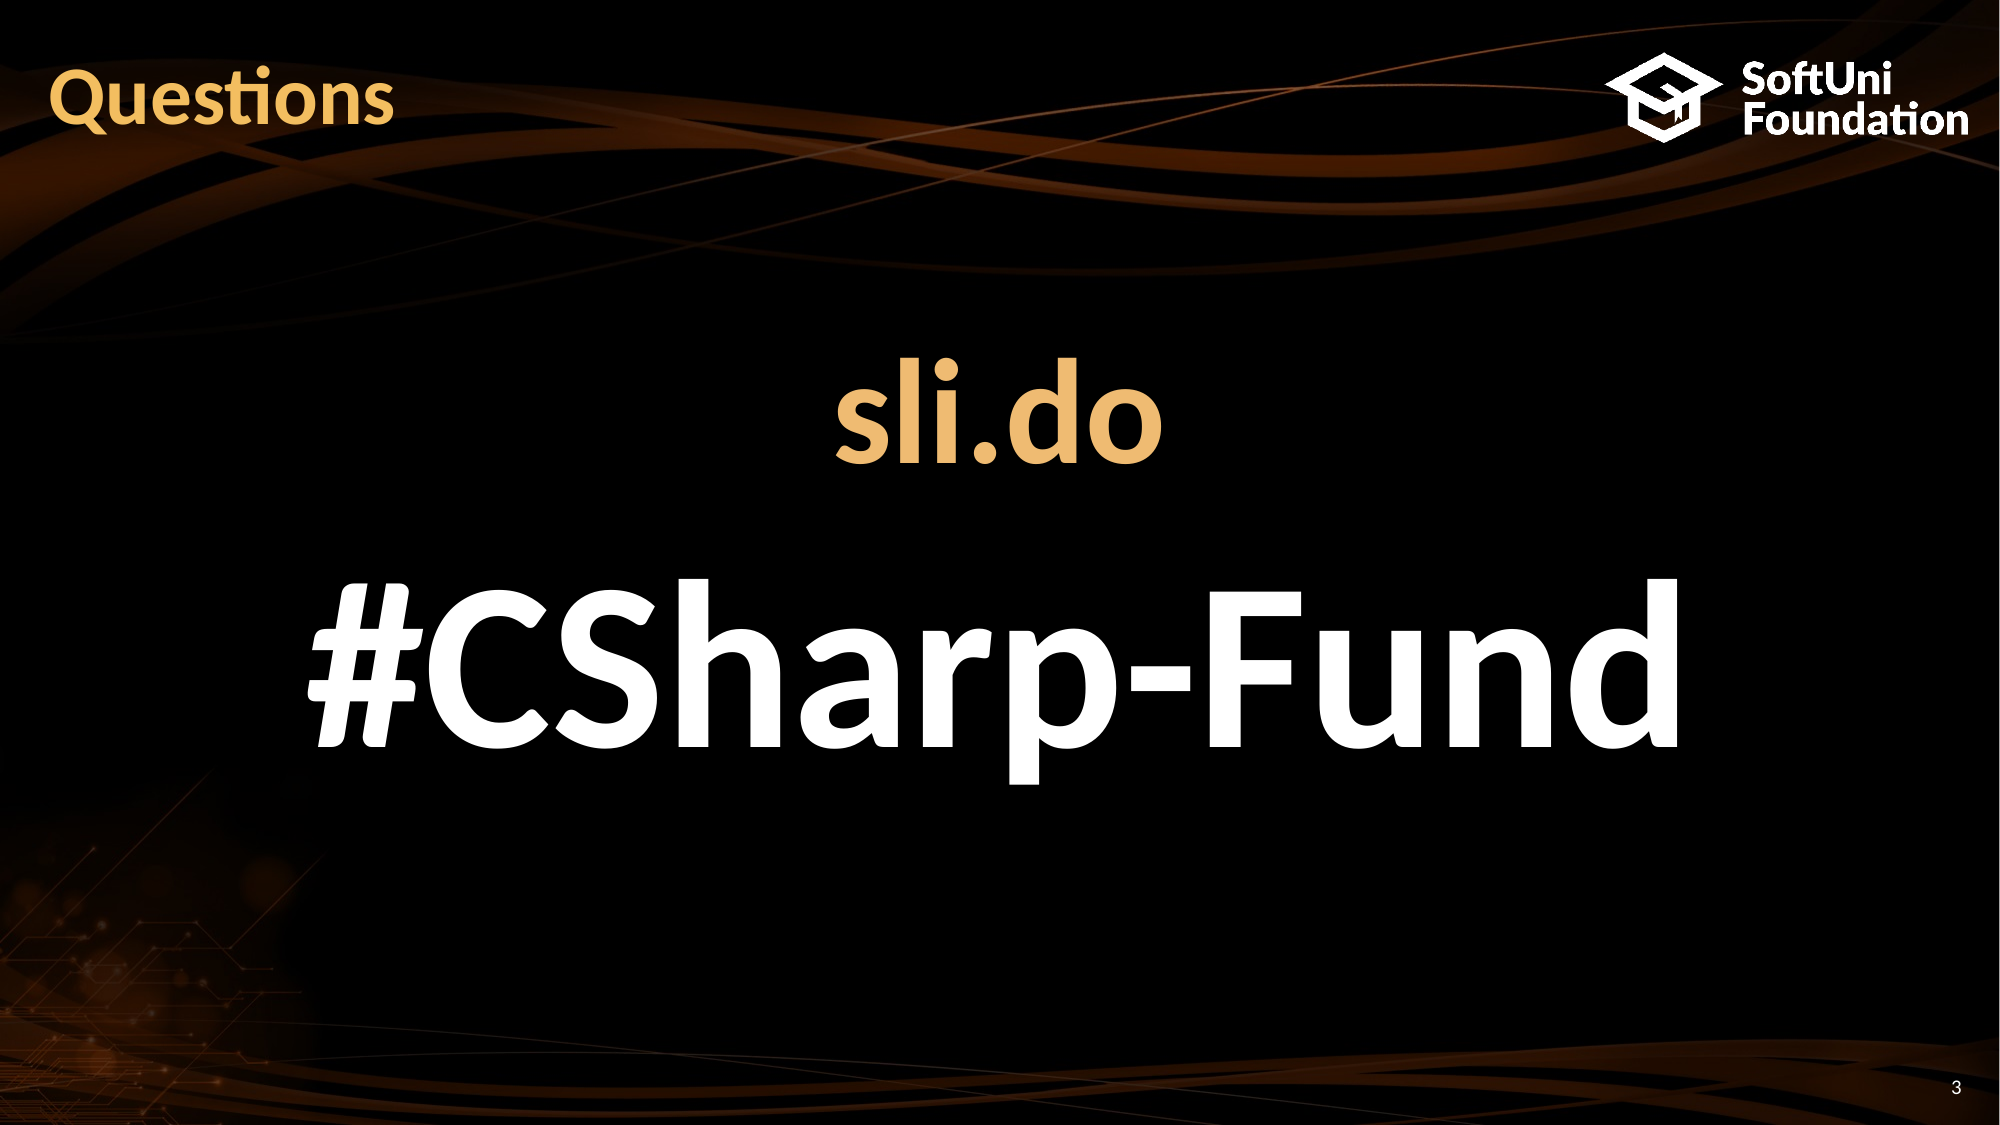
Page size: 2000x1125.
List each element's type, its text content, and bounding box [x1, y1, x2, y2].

title Questions [30, 6, 1602, 189]
picture [0, 0, 2000, 1125]
list sli.do #CSharp-Fund [31, 188, 1968, 1071]
slide_number 3 [1897, 1071, 1968, 1103]
